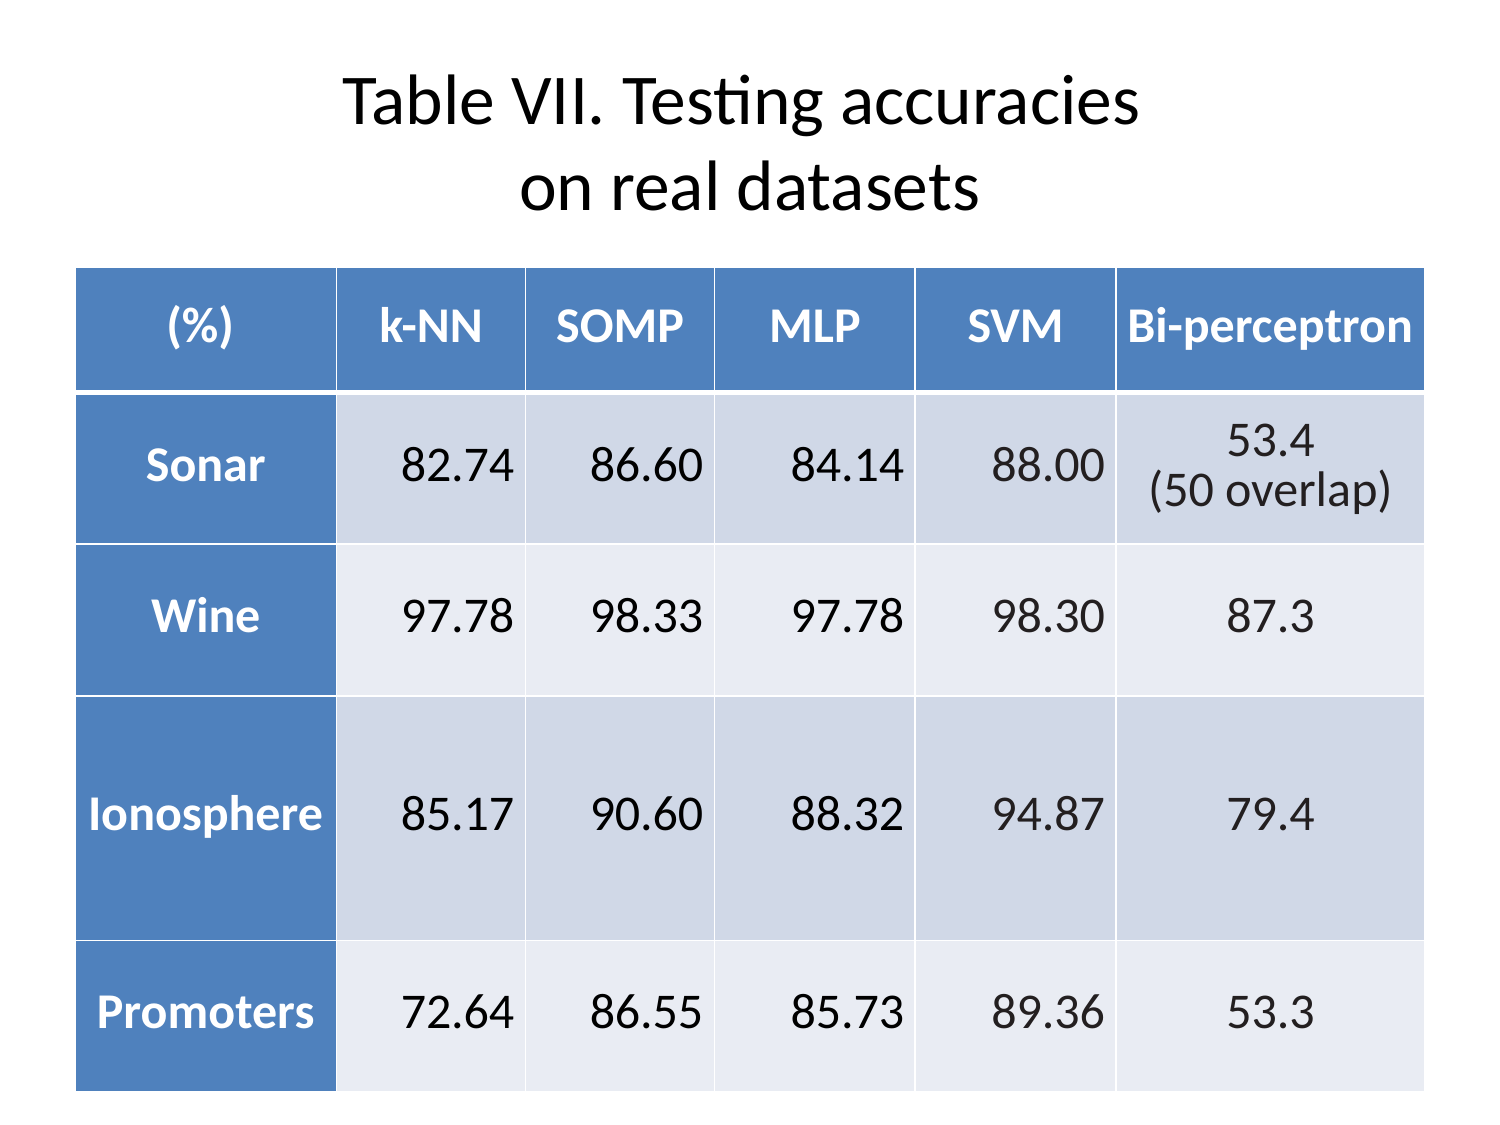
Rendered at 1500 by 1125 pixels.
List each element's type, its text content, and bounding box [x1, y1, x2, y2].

table_header Bi-perceptron [1117, 268, 1424, 390]
table_header k-NN [337, 268, 525, 390]
table_cell 53.4 (50 overlap) [1117, 395, 1424, 543]
table_cell 86.55 [526, 941, 714, 1091]
table_cell 98.30 [916, 545, 1115, 695]
table_cell 82.74 [337, 395, 525, 543]
table_header (%) [76, 268, 336, 390]
table_cell Wine [76, 545, 336, 695]
table_cell 98.33 [526, 545, 714, 695]
table_header SOMP [526, 268, 714, 390]
table_cell 97.78 [337, 545, 525, 695]
title Table VII. Testing accuracies on real datasets [75, 45, 1425, 233]
table_cell 90.60 [526, 697, 714, 940]
table_cell 87.3 [1117, 545, 1424, 695]
table_header MLP [715, 268, 914, 390]
table_cell 86.60 [526, 395, 714, 543]
table_cell 88.00 [916, 395, 1115, 543]
table_header SVM [916, 268, 1115, 390]
table_cell Ionosphere [76, 697, 336, 940]
table_cell Sonar [76, 395, 336, 543]
table_cell 88.32 [715, 697, 914, 940]
table_cell Promoters [76, 941, 336, 1091]
table_cell 85.73 [715, 941, 914, 1091]
table_cell 85.17 [337, 697, 525, 940]
table_cell 97.78 [715, 545, 914, 695]
table_cell 79.4 [1117, 697, 1424, 940]
table_cell 94.87 [916, 697, 1115, 940]
table_cell 84.14 [715, 395, 914, 543]
table_cell 53.3 [1117, 941, 1424, 1091]
table_cell 89.36 [916, 941, 1115, 1091]
table_cell 72.64 [337, 941, 525, 1091]
